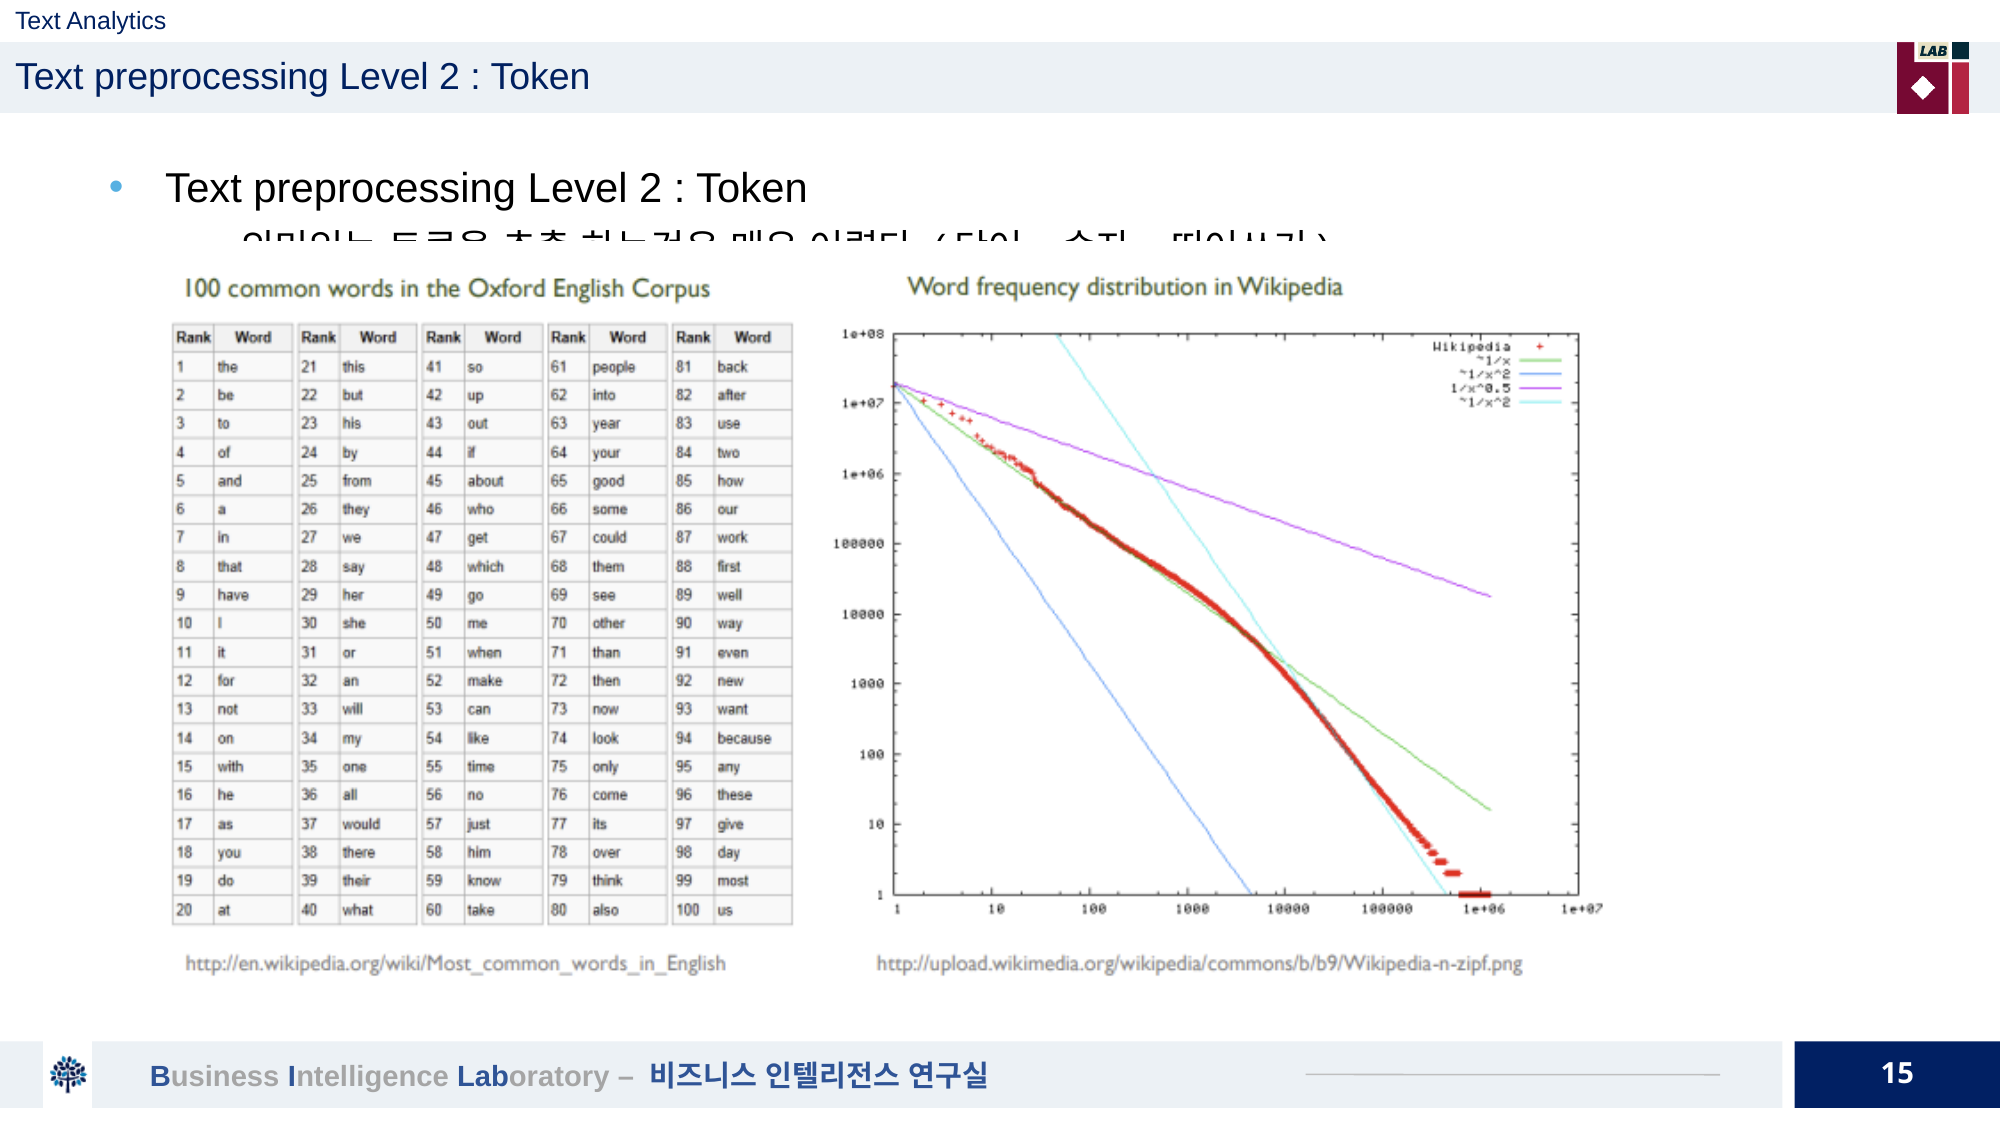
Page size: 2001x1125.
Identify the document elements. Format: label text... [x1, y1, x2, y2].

picture [1897, 41, 1969, 114]
picture [135, 240, 1635, 996]
slide_number 15 [1825, 1044, 1970, 1105]
list Text preprocessing Level 2 : Token 의미있는 토큰을 추출 하는것은 매우 어렵다.(단어, 숫자, 띄어쓰기) 토큰화를 하는것은 앞으로 모든 단계에 있어서 중요하다. 토큰이란 의미를 형성하는 최소 단위를 뜻한다. 토큰화를 어떻게 할지는 상당히 많은 고민이 필요하다. Database vs data-base vs data base C++,A/C 띄어쓰기가 없는 언어(Chinese) 토큰화 후 빈번히 나오는 단어일 수록 중요하지 않을 수 있다. [73, 138, 1927, 1028]
title Text Analytics [0, 0, 598, 42]
picture [43, 1041, 92, 1108]
subtitle Text preprocessing Level 2 : Token [0, 42, 1326, 113]
